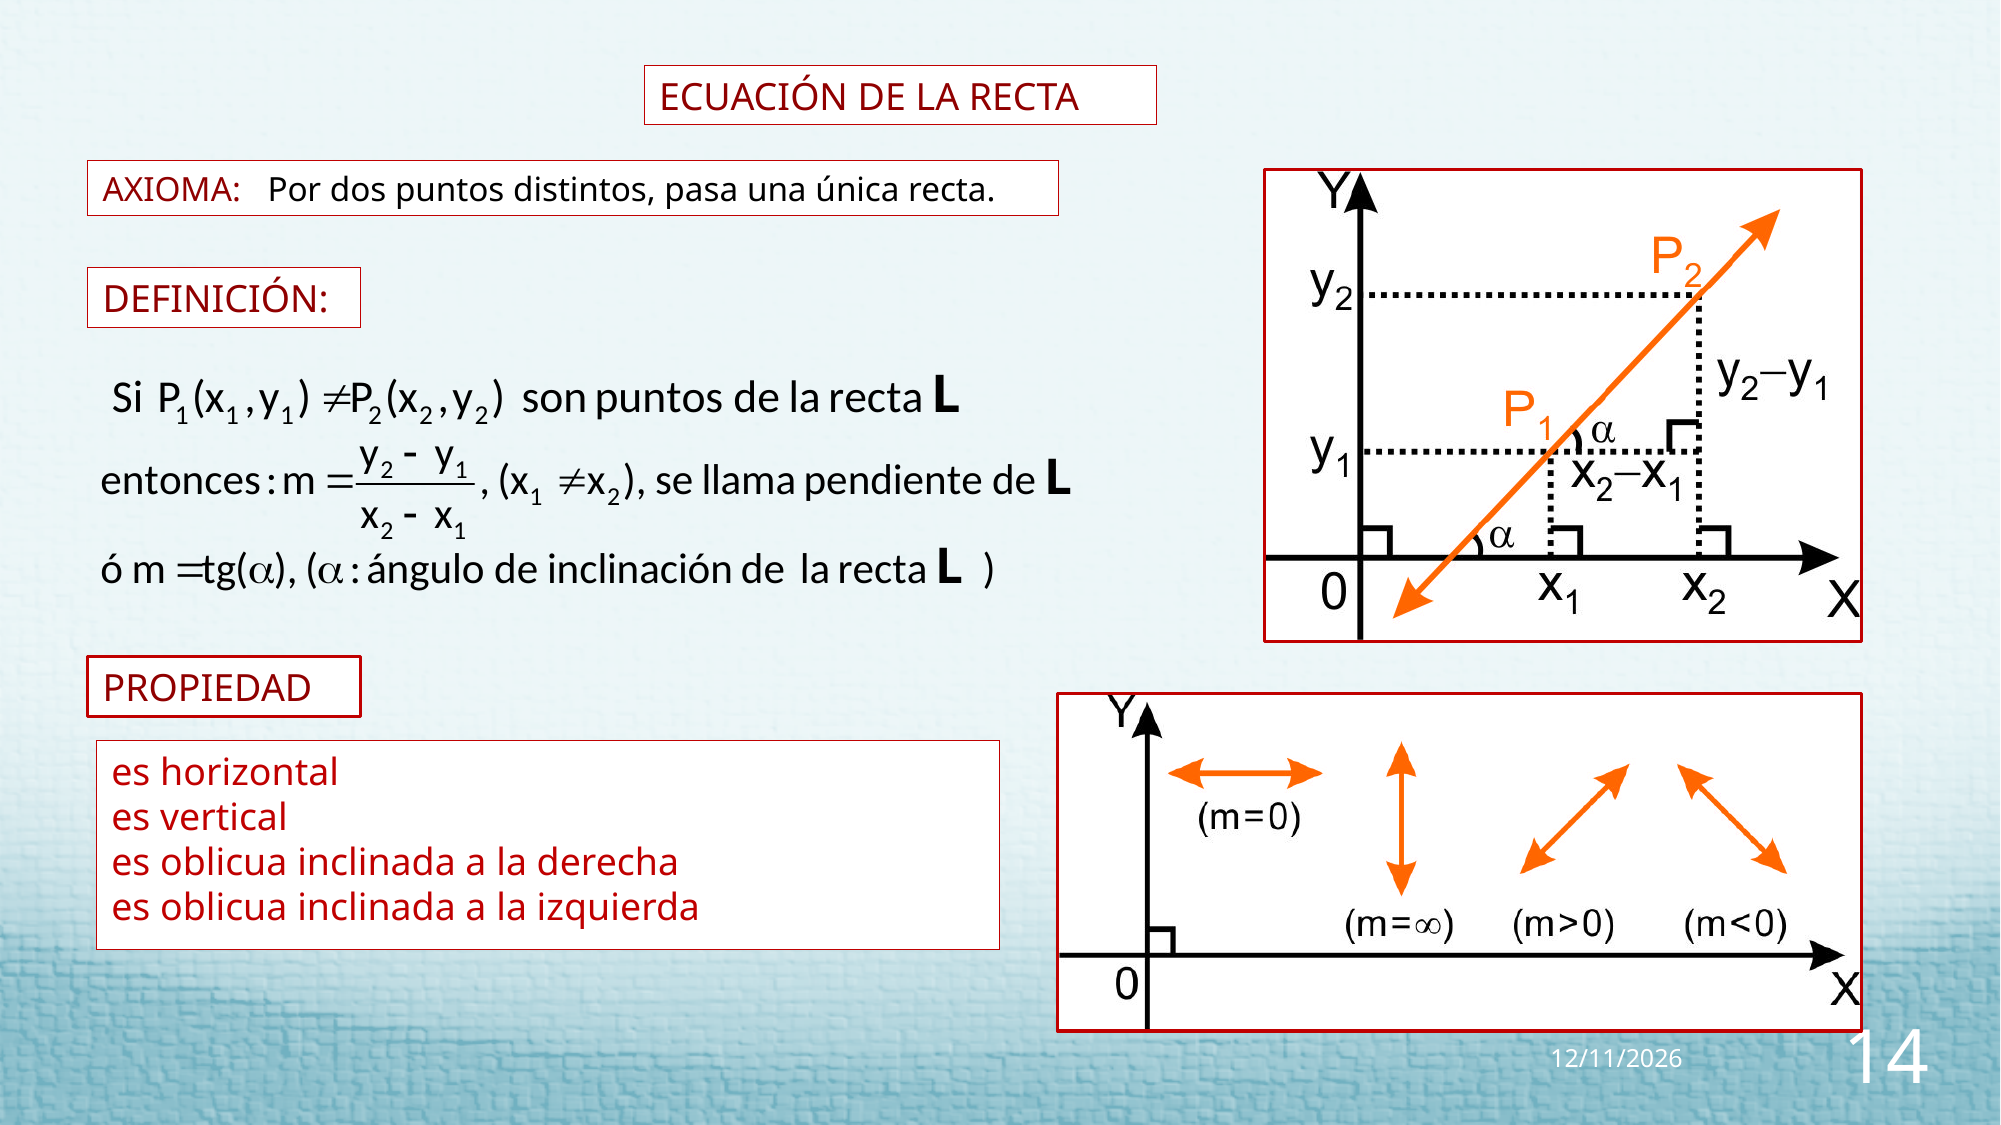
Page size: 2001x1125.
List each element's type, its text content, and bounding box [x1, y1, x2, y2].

picture [1265, 170, 1861, 641]
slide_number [1231, 1045, 1698, 1090]
text_box AXIOMA: Por dos puntos distintos, pasa una única recta. [87, 160, 1059, 216]
text_box ECUACIÓN DE LA RECTA [644, 65, 1157, 125]
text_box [95, 426, 1109, 604]
slide_number 14 [1727, 1029, 1945, 1090]
picture [1058, 694, 1861, 1030]
text_box PROPIEDAD [87, 656, 361, 717]
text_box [106, 366, 990, 423]
text_box DEFINICIÓN: [87, 267, 361, 328]
